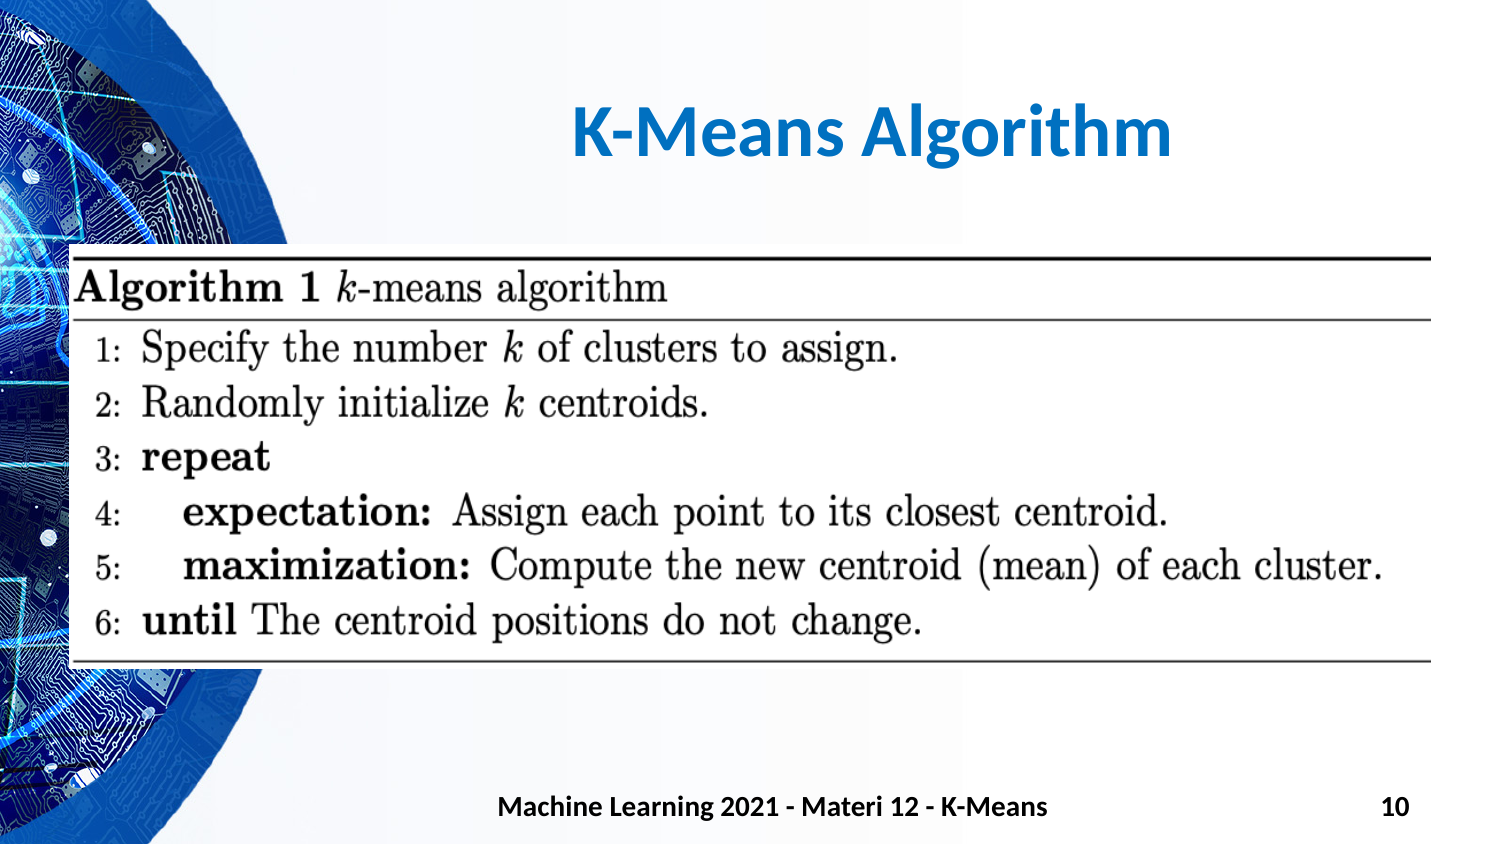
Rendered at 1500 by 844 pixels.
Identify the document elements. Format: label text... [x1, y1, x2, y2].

picture [0, 0, 1500, 844]
slide_number 10 [1194, 782, 1425, 827]
footer Machine Learning 2021 - Materi 12 - K-Means [351, 782, 1194, 827]
title K-Means Algorithm [322, 66, 1424, 186]
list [69, 243, 1431, 670]
